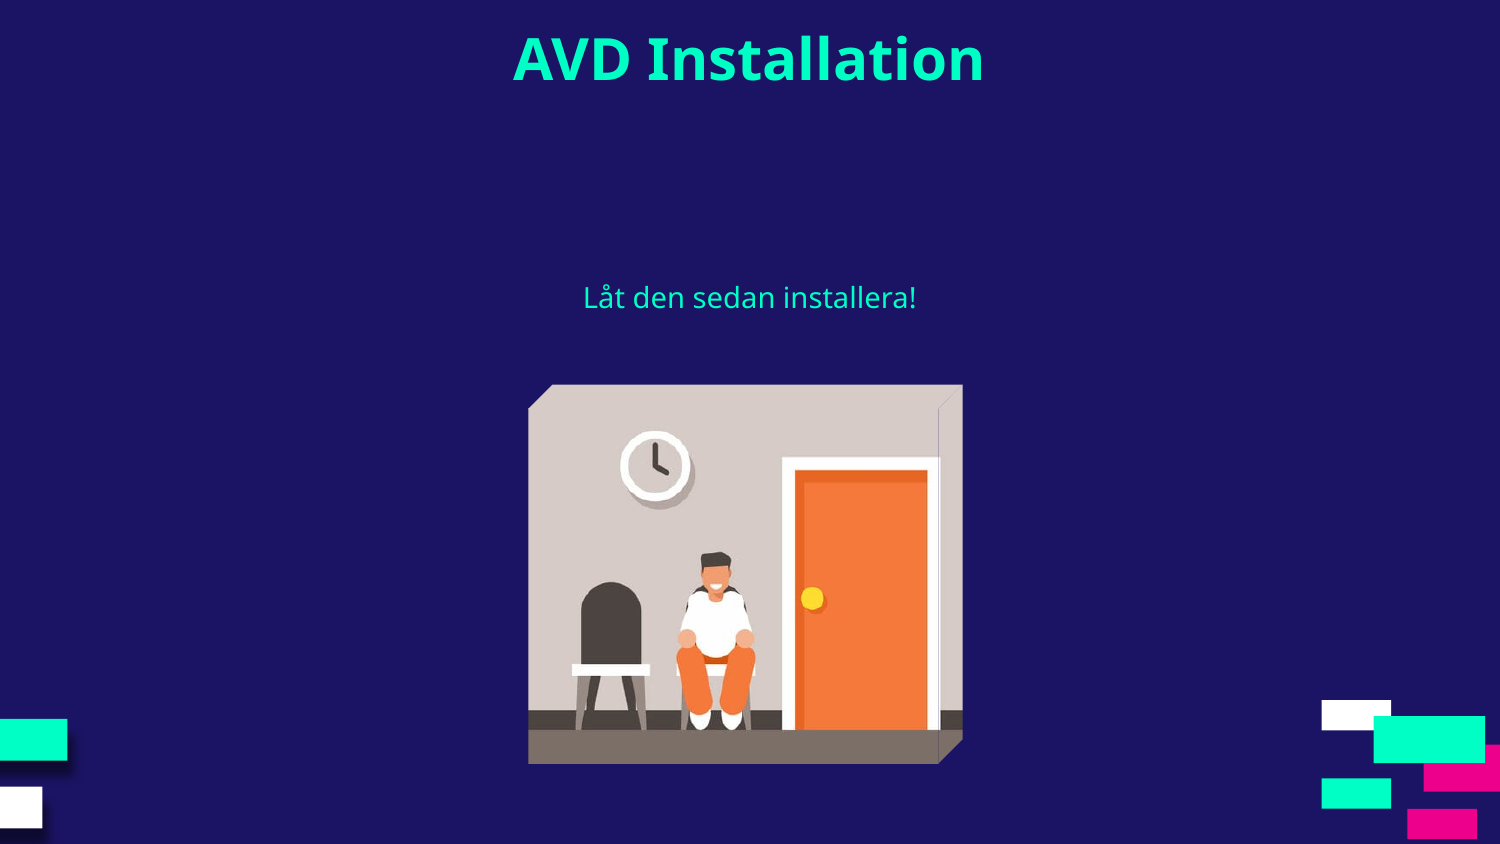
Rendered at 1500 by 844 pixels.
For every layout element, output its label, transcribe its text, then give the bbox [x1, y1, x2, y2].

text_box [1321, 700, 1392, 731]
text_box [1423, 744, 1500, 792]
text_box [0, 718, 68, 761]
text_box [1321, 778, 1392, 809]
text_box [1373, 716, 1486, 764]
text_box Låt den sedan installera! [268, 263, 1232, 329]
picture [528, 384, 963, 764]
text_box [1407, 808, 1477, 839]
text_box [0, 786, 43, 829]
title AVD Installation [466, 7, 1034, 117]
